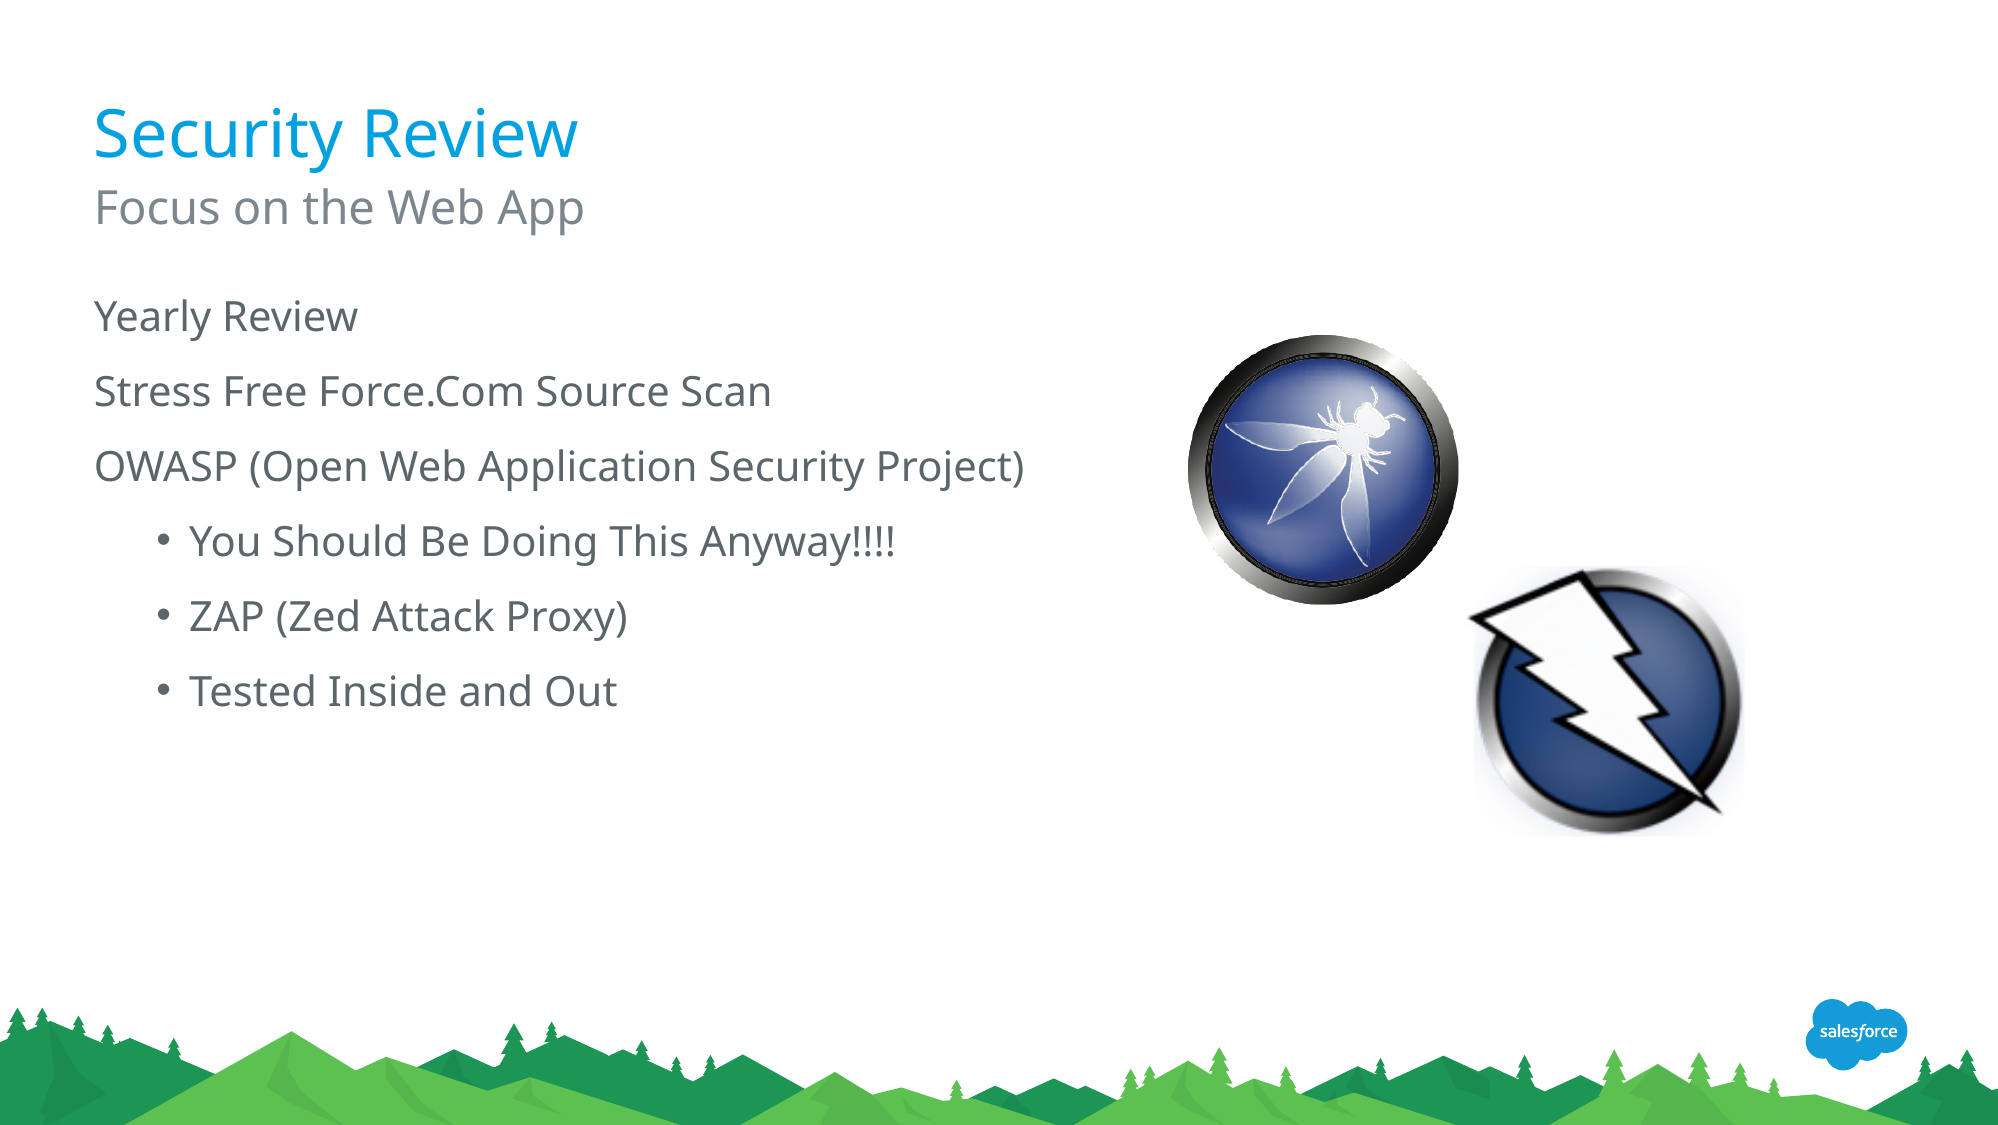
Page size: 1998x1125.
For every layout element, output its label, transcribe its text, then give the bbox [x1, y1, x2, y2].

text_box Focus on the Web App [93, 177, 1906, 238]
title Security Review [93, 9, 1907, 174]
picture [1186, 333, 1459, 606]
picture [1461, 553, 1759, 851]
list Yearly Review Stress Free Force.Com Source Scan OWASP (Open Web Application Security Project) You Should Be Doing This Anyway!!!! ZAP (Zed Attack Proxy) Tested Inside and Out [93, 288, 1907, 837]
